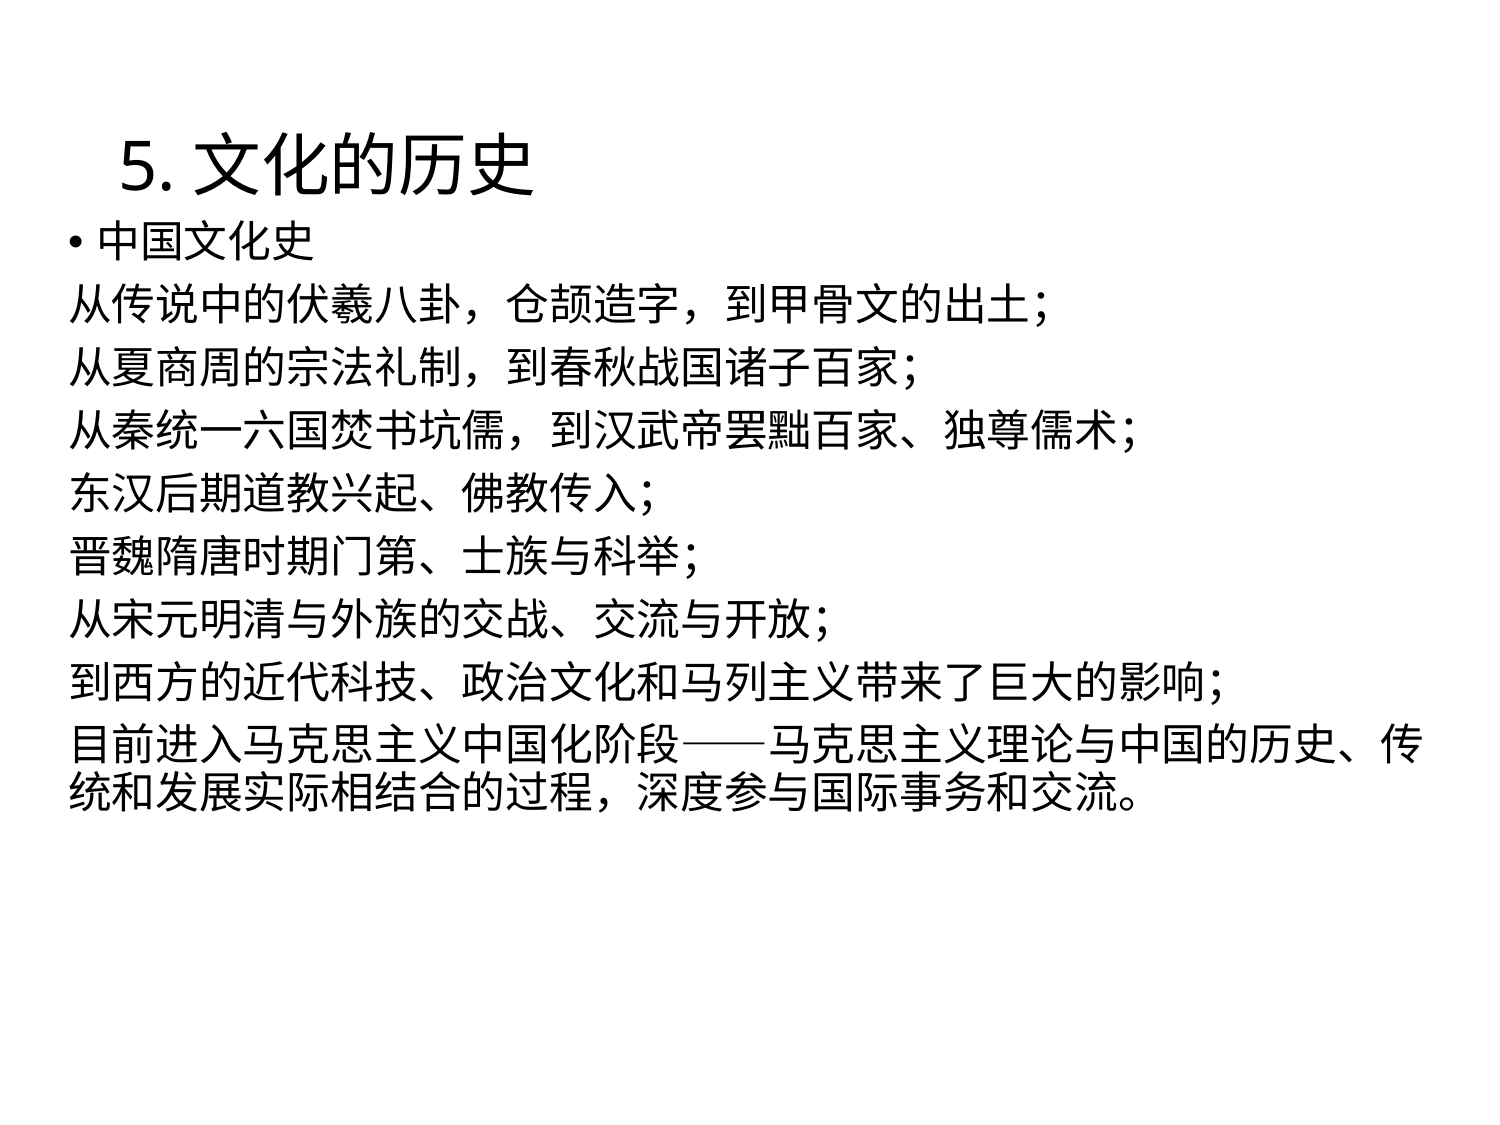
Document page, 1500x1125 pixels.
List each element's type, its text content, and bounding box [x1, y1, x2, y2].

title 5.文化的历史 [103, 59, 1397, 212]
list 中国文化史 从传说中的伏羲八卦，仓颉造字，到甲骨文的出土； 从夏商周的宗法礼制，到春秋战国诸子百家； 从秦统一六国焚书坑儒，到汉武帝罢黜百家、独尊儒术； 东汉后期道教兴起、佛教传入； 晋魏隋唐时期门第、士族与科举； 从宋元明清与外族的交战、交流与开放； 到西方的近代科技、政治文化和马列主义带来了巨大的影响； 目前进入马克思主义中国化阶段——马克思主义理论与中国的历史、传统和发展实际相结合的过程，深度参与国际事务和交流。 [53, 212, 1459, 1083]
